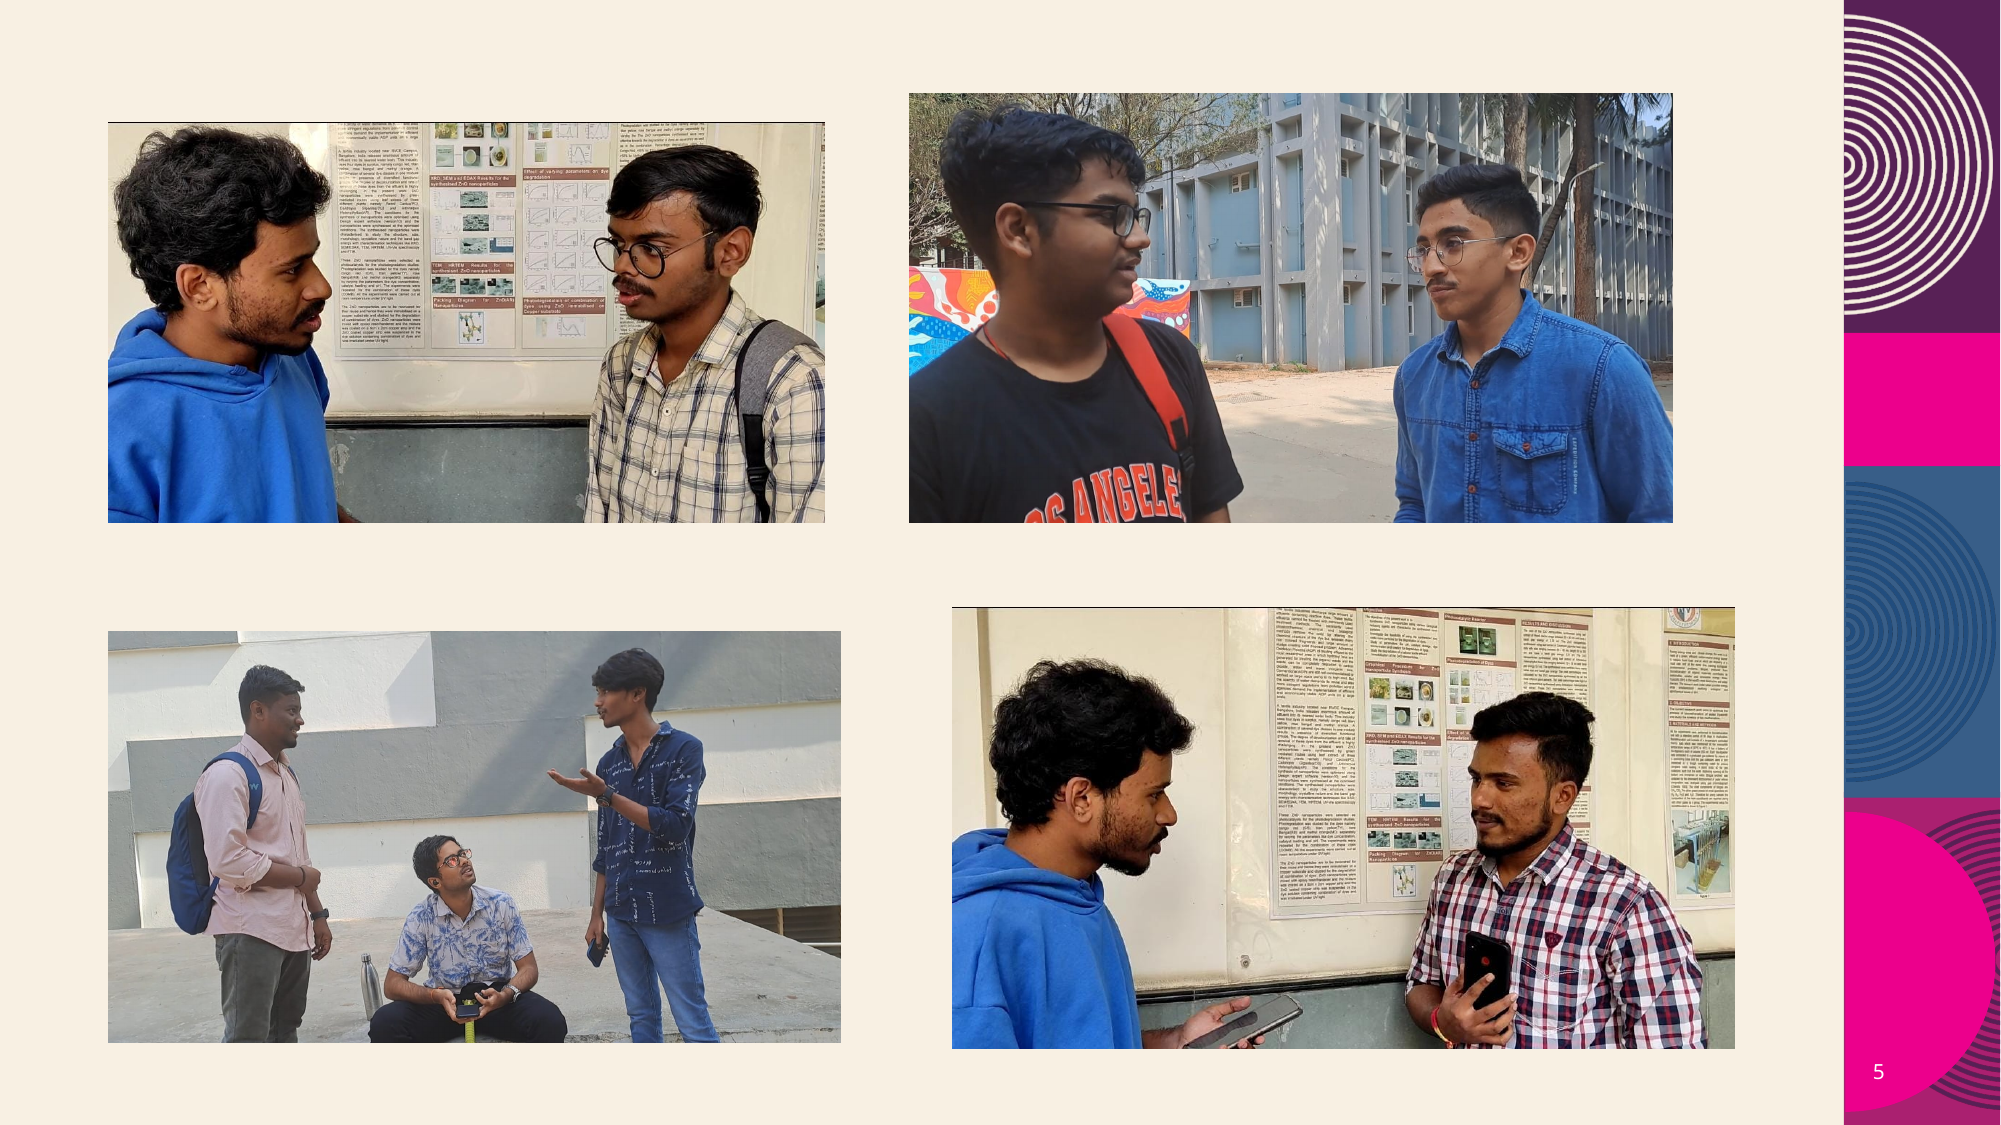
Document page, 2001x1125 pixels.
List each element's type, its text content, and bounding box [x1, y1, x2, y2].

picture [952, 607, 1735, 1049]
picture [1860, 810, 2001, 1110]
picture [1846, 482, 1996, 782]
picture [909, 93, 1673, 523]
picture [108, 631, 841, 1043]
slide_number 5 [1824, 1042, 1900, 1103]
picture [1844, 15, 1993, 314]
picture [108, 122, 825, 523]
picture [909, 352, 921, 357]
